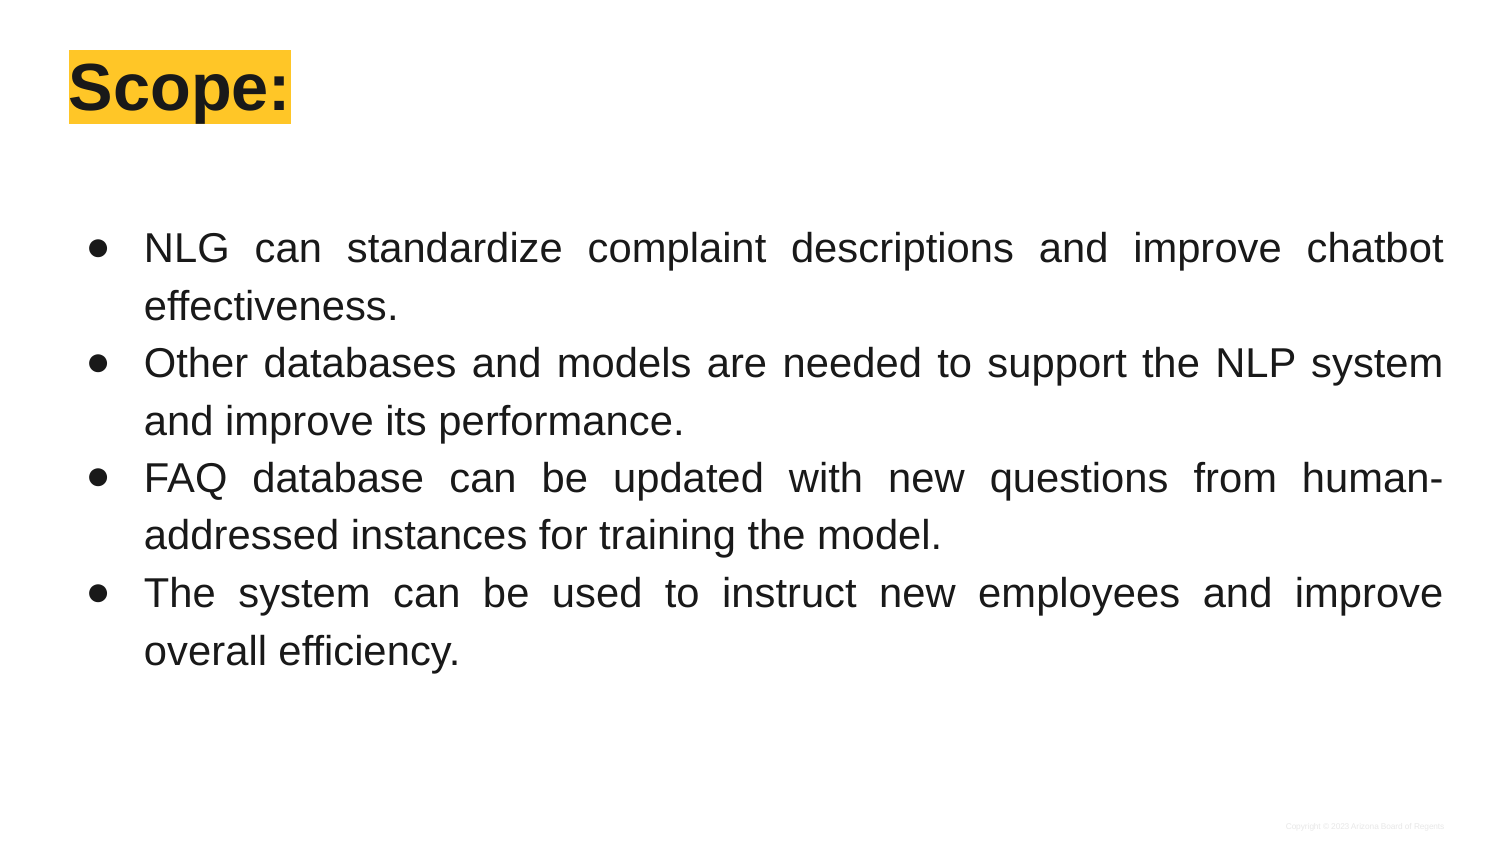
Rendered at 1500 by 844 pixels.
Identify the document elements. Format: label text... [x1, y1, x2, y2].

list NLG can standardize complaint descriptions and improve chatbot effectiveness. Other databases and models are needed to support the NLP system and improve its performance. FAQ database can be updated with new questions from human-addressed instances for training the model. The system can be used to instruct new employees and improve overall efficiency. [69, 163, 1445, 792]
title Scope: [68, 52, 1449, 125]
